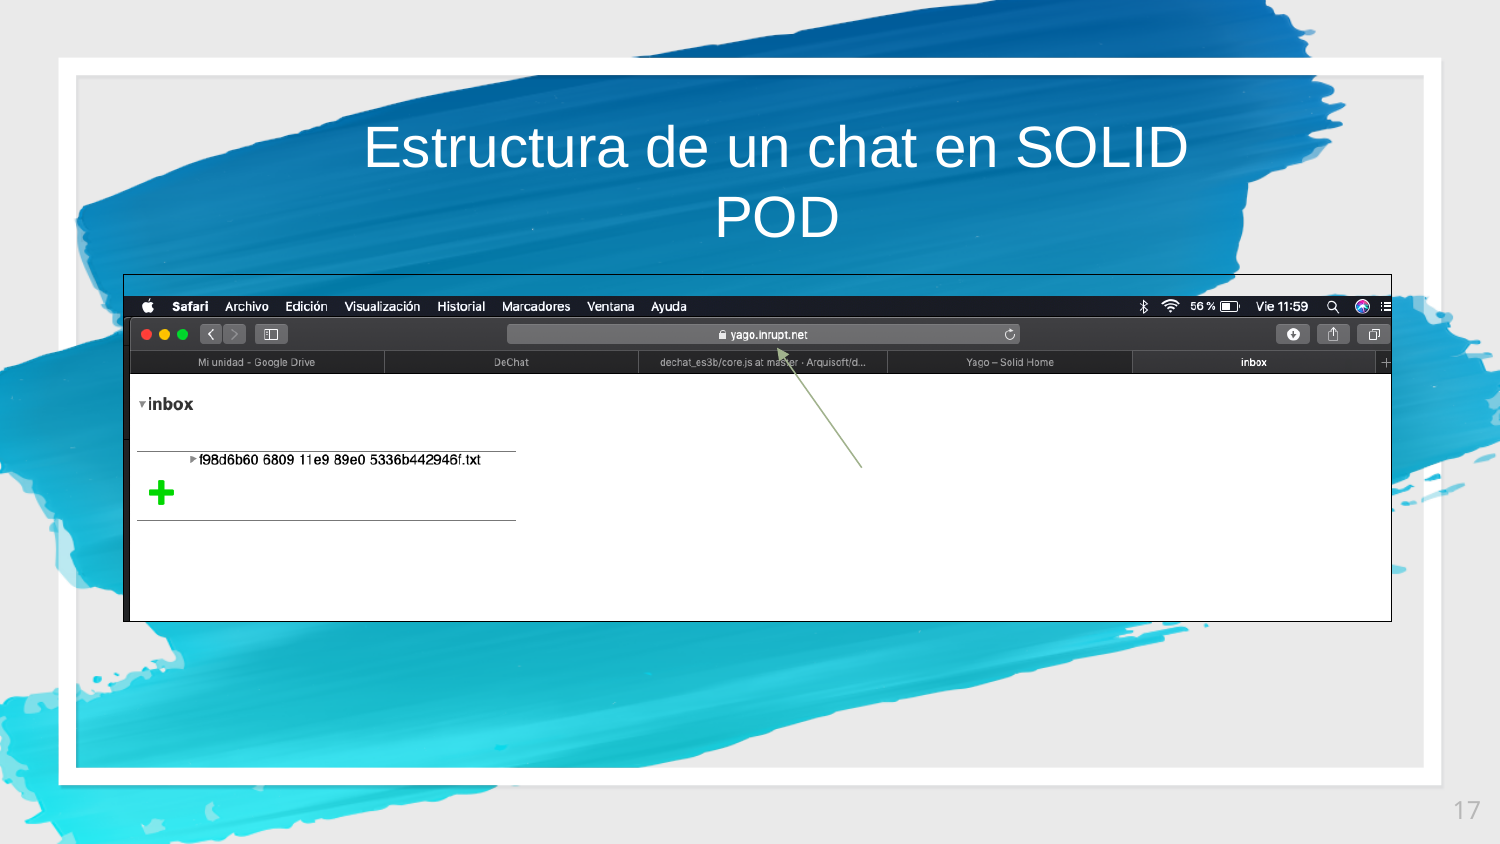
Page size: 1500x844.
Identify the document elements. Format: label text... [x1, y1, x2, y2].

picture [0, 0, 1500, 844]
slide_number 17 [1391, 779, 1482, 844]
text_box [776, 347, 862, 468]
text_box Estructura de un chat en SOLID POD [330, 83, 1224, 272]
